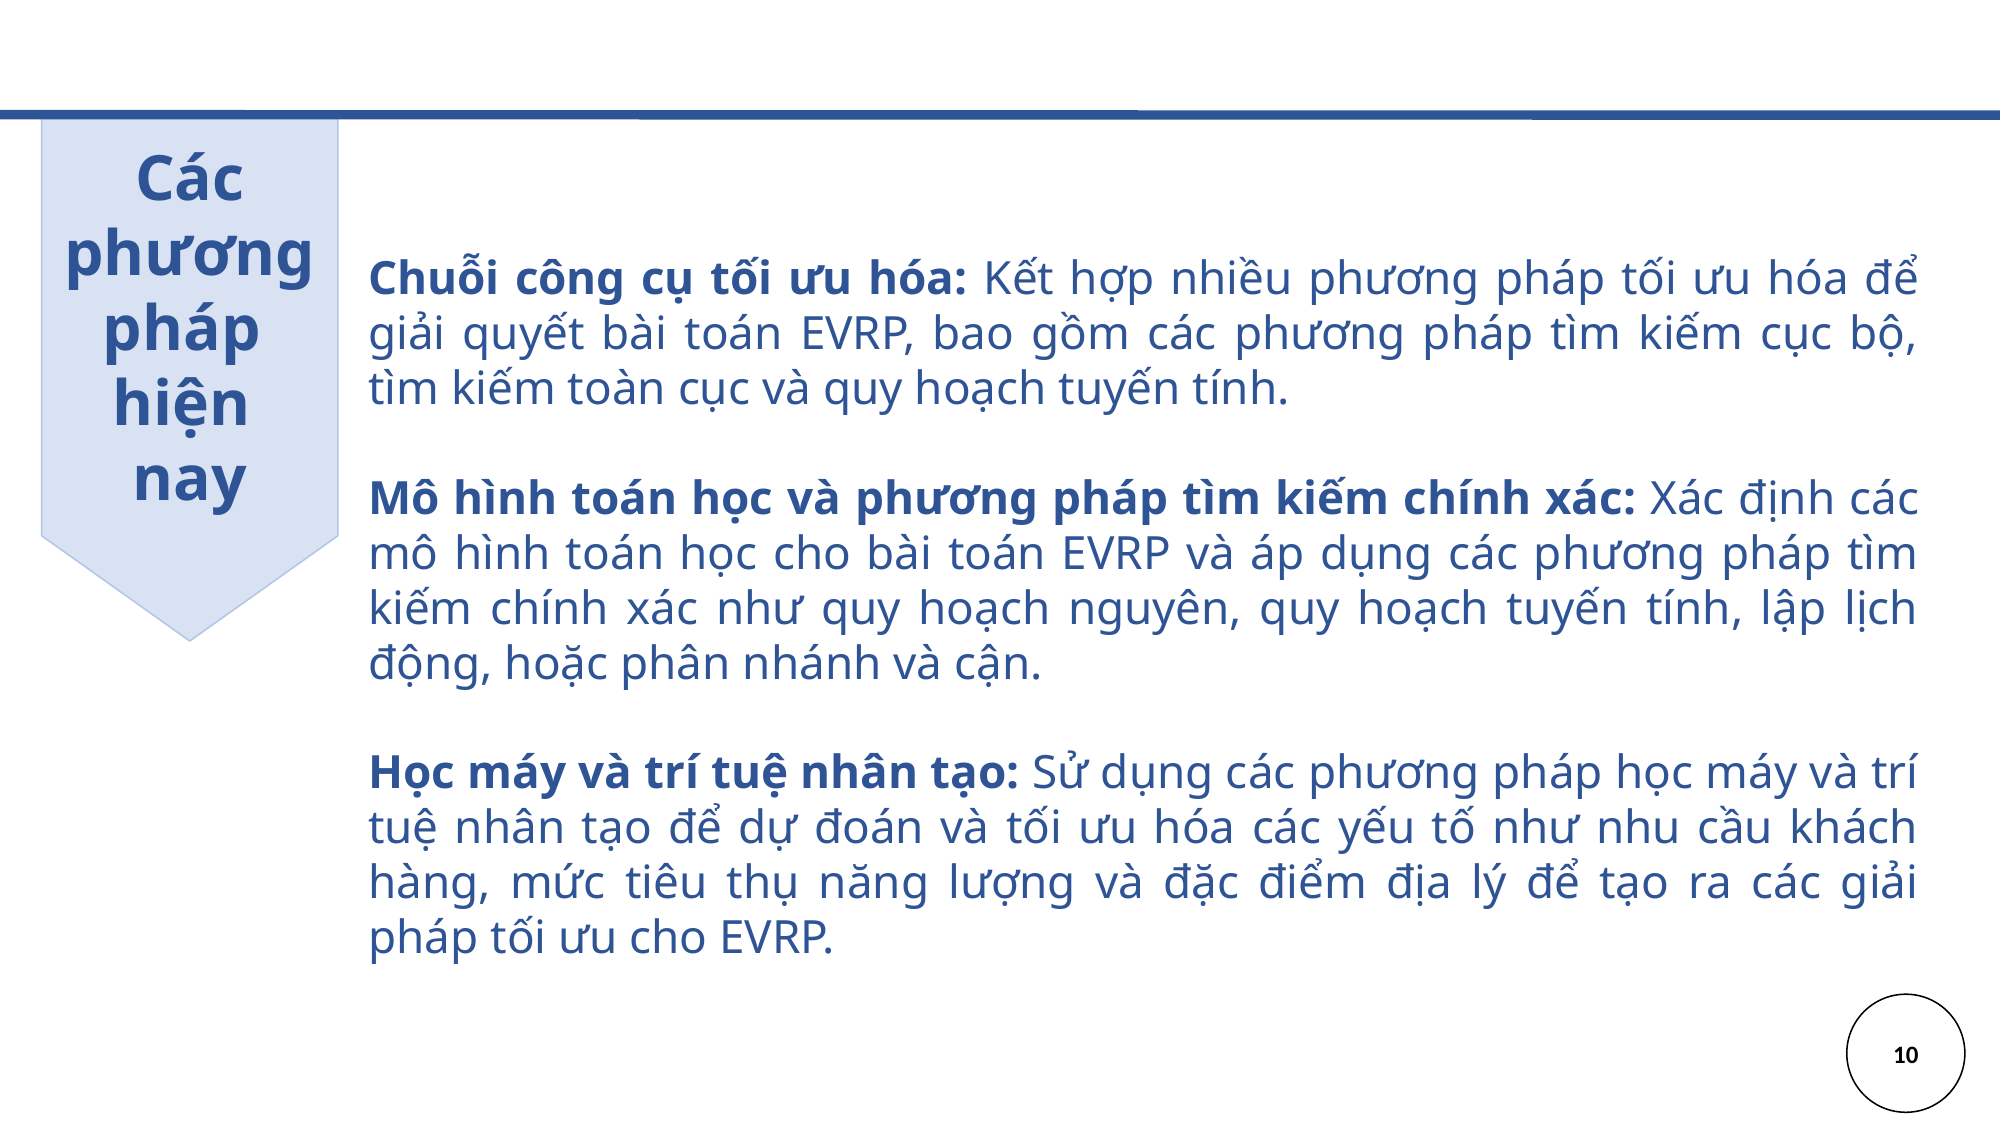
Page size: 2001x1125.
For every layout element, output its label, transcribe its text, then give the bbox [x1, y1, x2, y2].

text_box Chuỗi công cụ tối ưu hóa: Kết hợp nhiều phương pháp tối ưu hóa để giải quyết bài toán EVRP, bao gồm các phương pháp tìm kiếm cục bộ, tìm kiếm toàn cục và quy hoạch tuyến tính. Mô hình toán học và phương pháp tìm kiếm chính xác: Xác định các mô hình toán học cho bài toán EVRP và áp dụng các phương pháp tìm kiếm chính xác như quy hoạch nguyên, quy hoạch tuyến tính, lập lịch động, hoặc phân nhánh và cận. Học máy và trí tuệ nhân tạo: Sử dụng các phương pháp học máy và trí tuệ nhân tạo để dự đoán và tối ưu hóa các yếu tố như nhu cầu khách hàng, mức tiêu thụ năng lượng và đặc điểm địa lý để tạo ra các giải pháp tối ưu cho EVRP. [353, 233, 1935, 973]
text_box Các phương pháp hiện nay [41, 127, 338, 642]
slide_number ‹#› [1846, 994, 1965, 1113]
